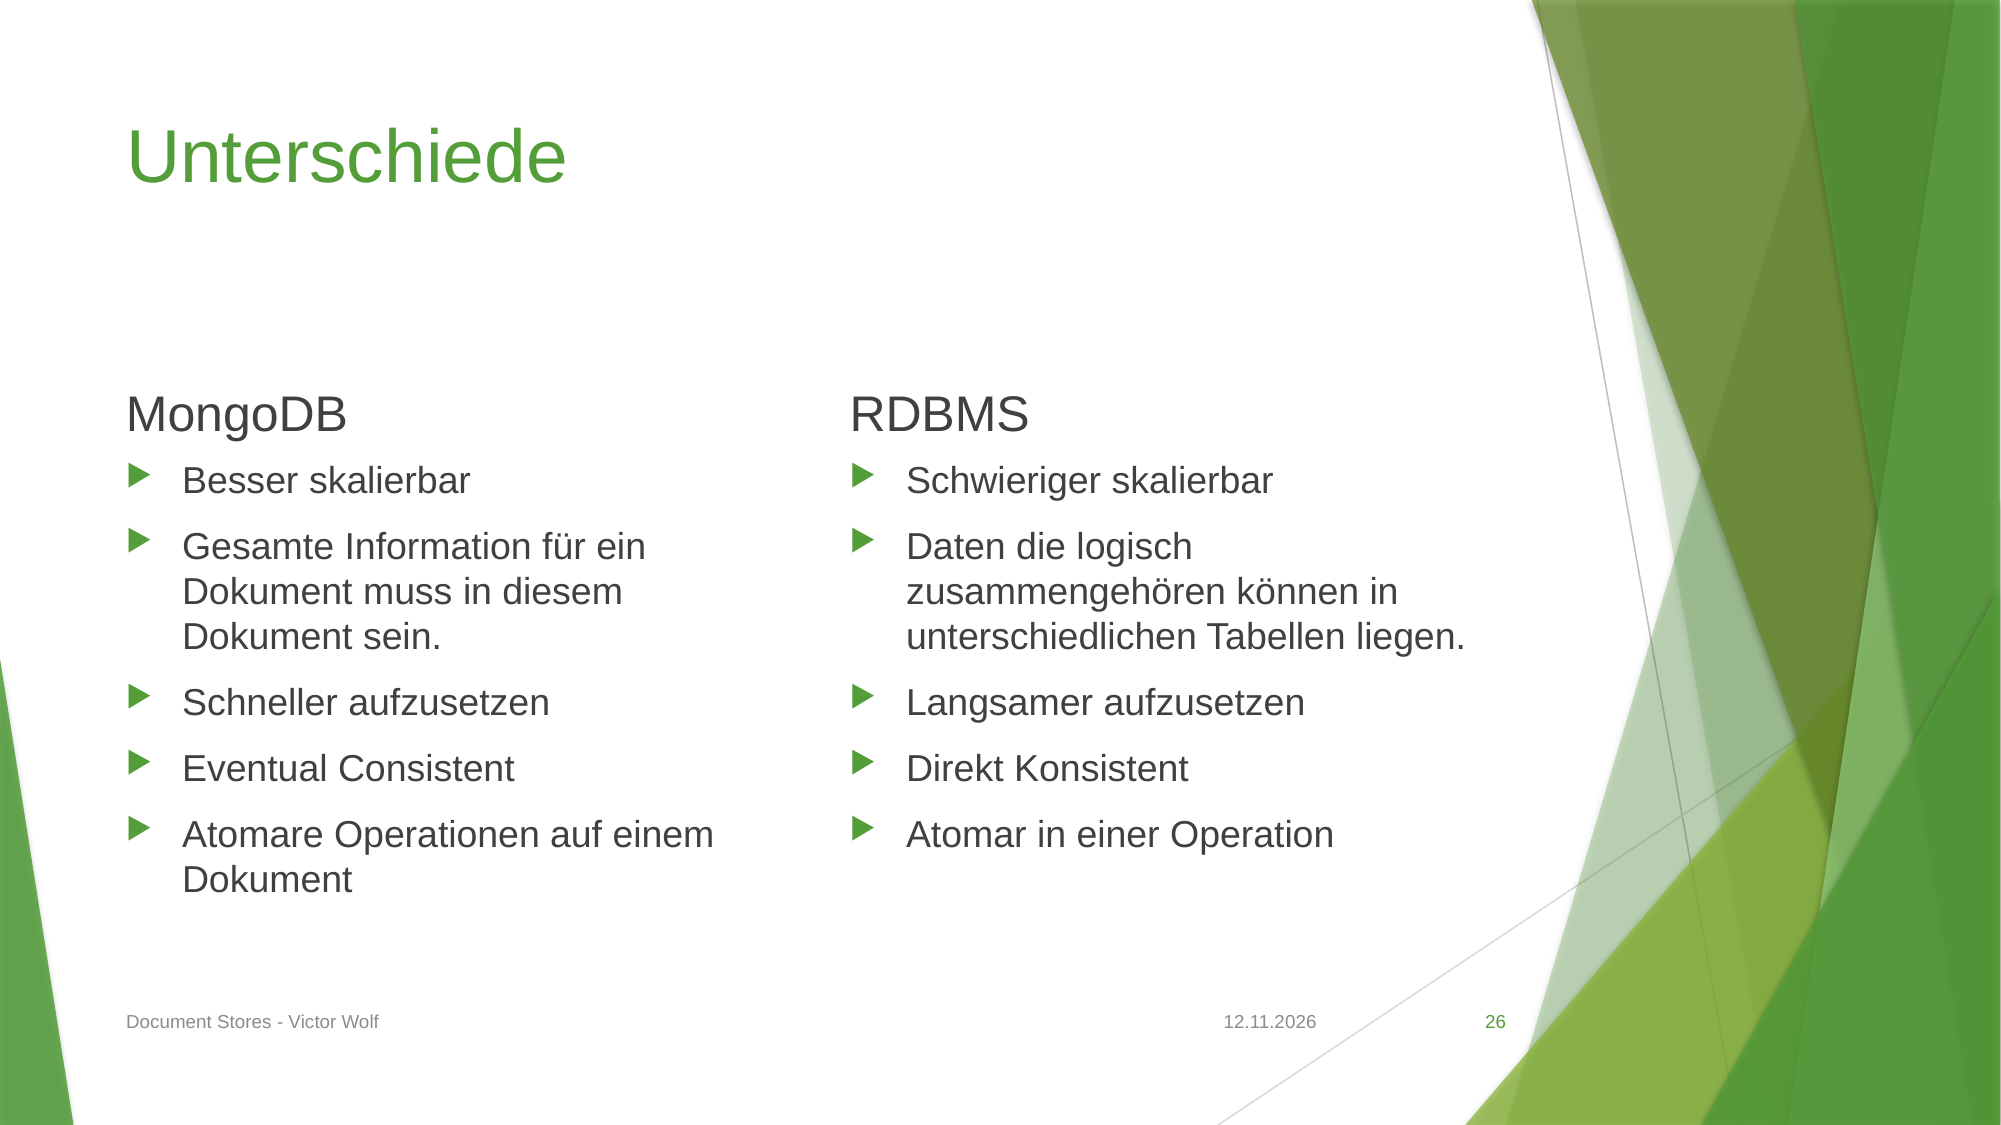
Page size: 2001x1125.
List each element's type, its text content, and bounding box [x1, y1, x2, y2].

list Besser skalierbar Gesamte Information für ein Dokument muss in diesem Dokument sein. Schneller aufzusetzen Eventual Consistent Atomare Operationen auf einem Dokument [110, 448, 798, 991]
slide_number 26 [1409, 991, 1522, 1051]
footer Document Stores - Victor Wolf [111, 991, 1145, 1051]
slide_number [1181, 991, 1332, 1051]
list MongoDB [110, 354, 798, 448]
list RDBMS [834, 354, 1522, 448]
title Unterschiede [111, 99, 1522, 317]
list Schwieriger skalierbar Daten die logisch zusammengehören können in unterschiedlichen Tabellen liegen. Langsamer aufzusetzen Direkt Konsistent Atomar in einer Operation [834, 448, 1522, 991]
